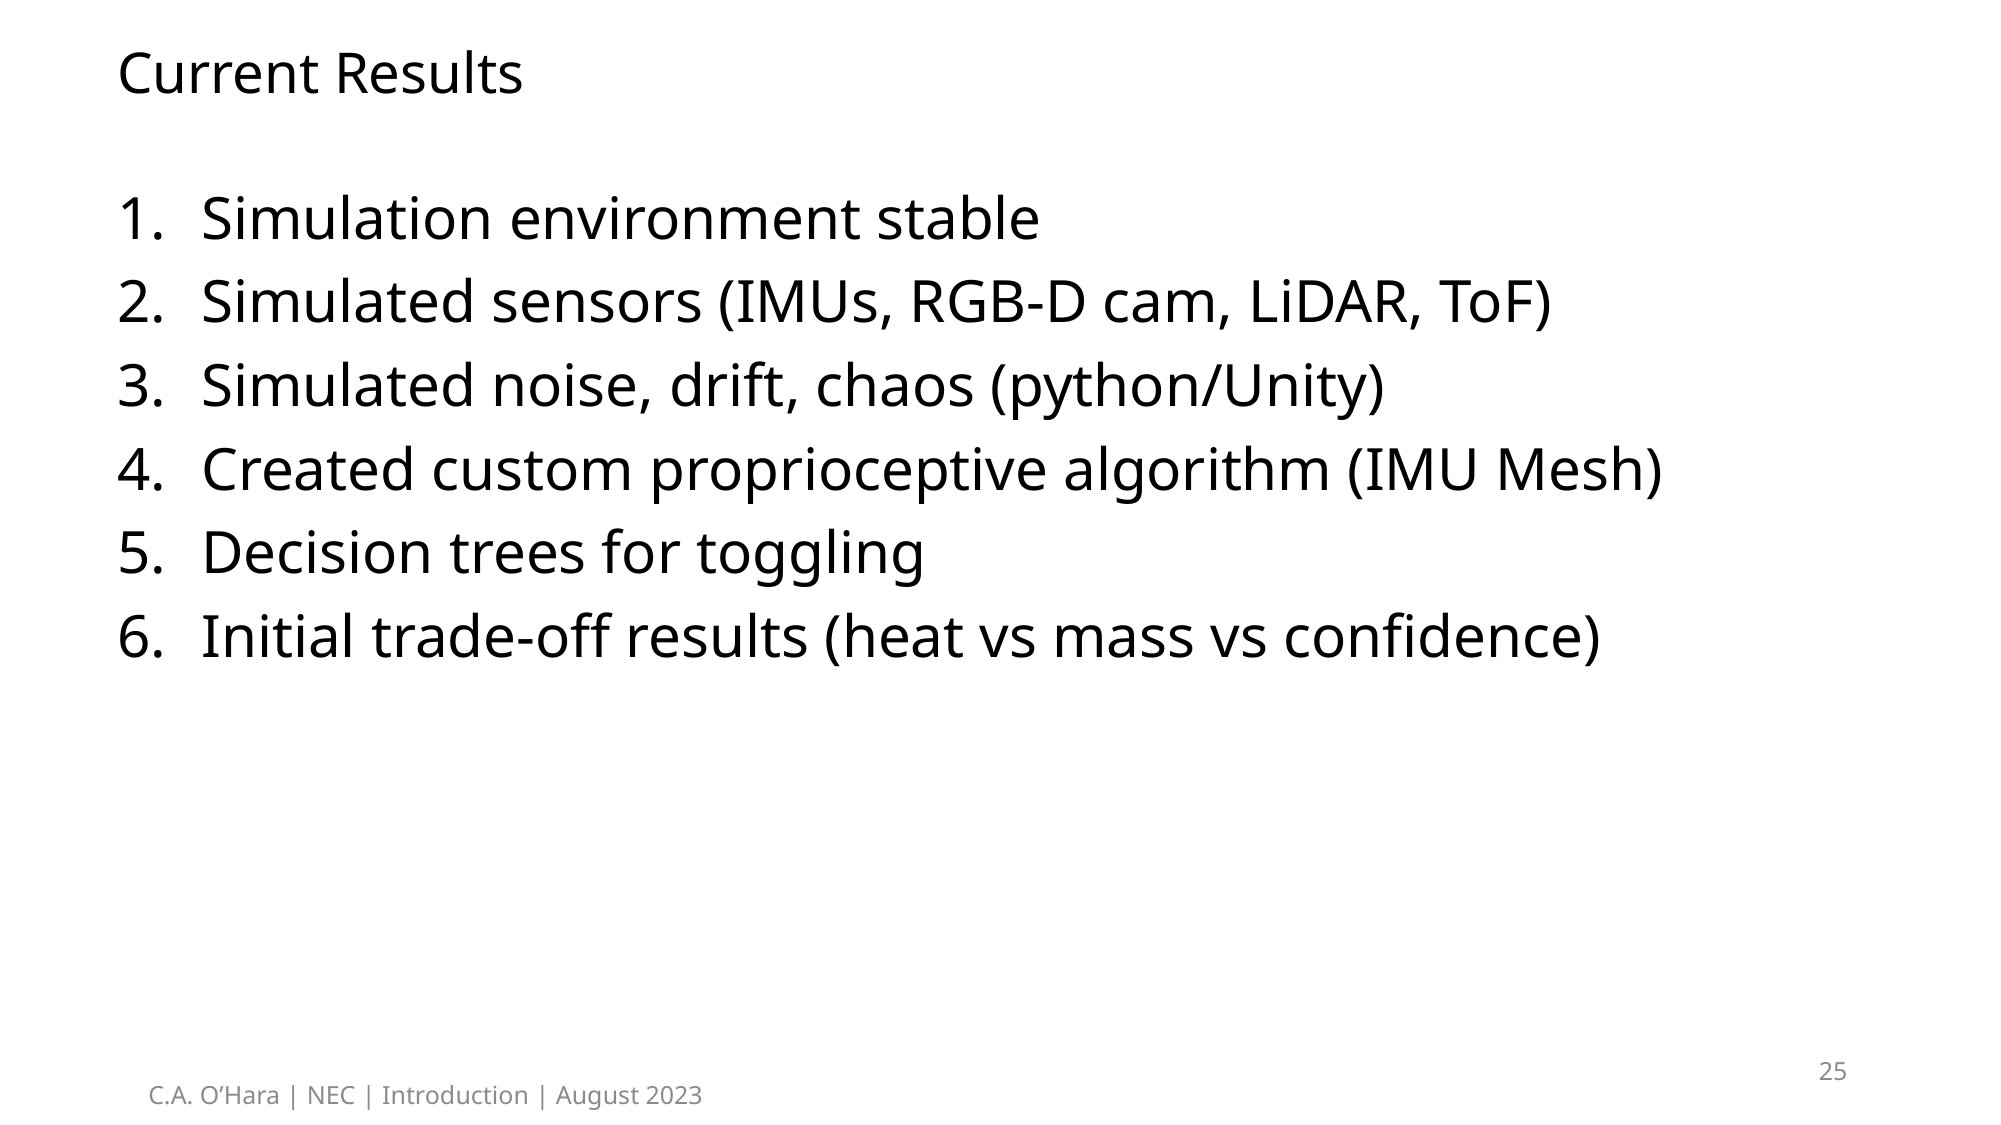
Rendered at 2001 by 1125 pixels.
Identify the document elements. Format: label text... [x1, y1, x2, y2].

slide_number 25 [1412, 1042, 1863, 1103]
footer C.A. O’Hara | NEC | Introduction | August 2023 [0, 1065, 853, 1125]
list Simulation environment stable Simulated sensors (IMUs, RGB-D cam, LiDAR, ToF) Simulated noise, drift, chaos (python/Unity) Created custom proprioceptive algorithm (IMU Mesh) Decision trees for toggling Initial trade-off results (heat vs mass vs confidence) [102, 181, 1875, 1043]
title Current Results [102, 37, 1828, 114]
